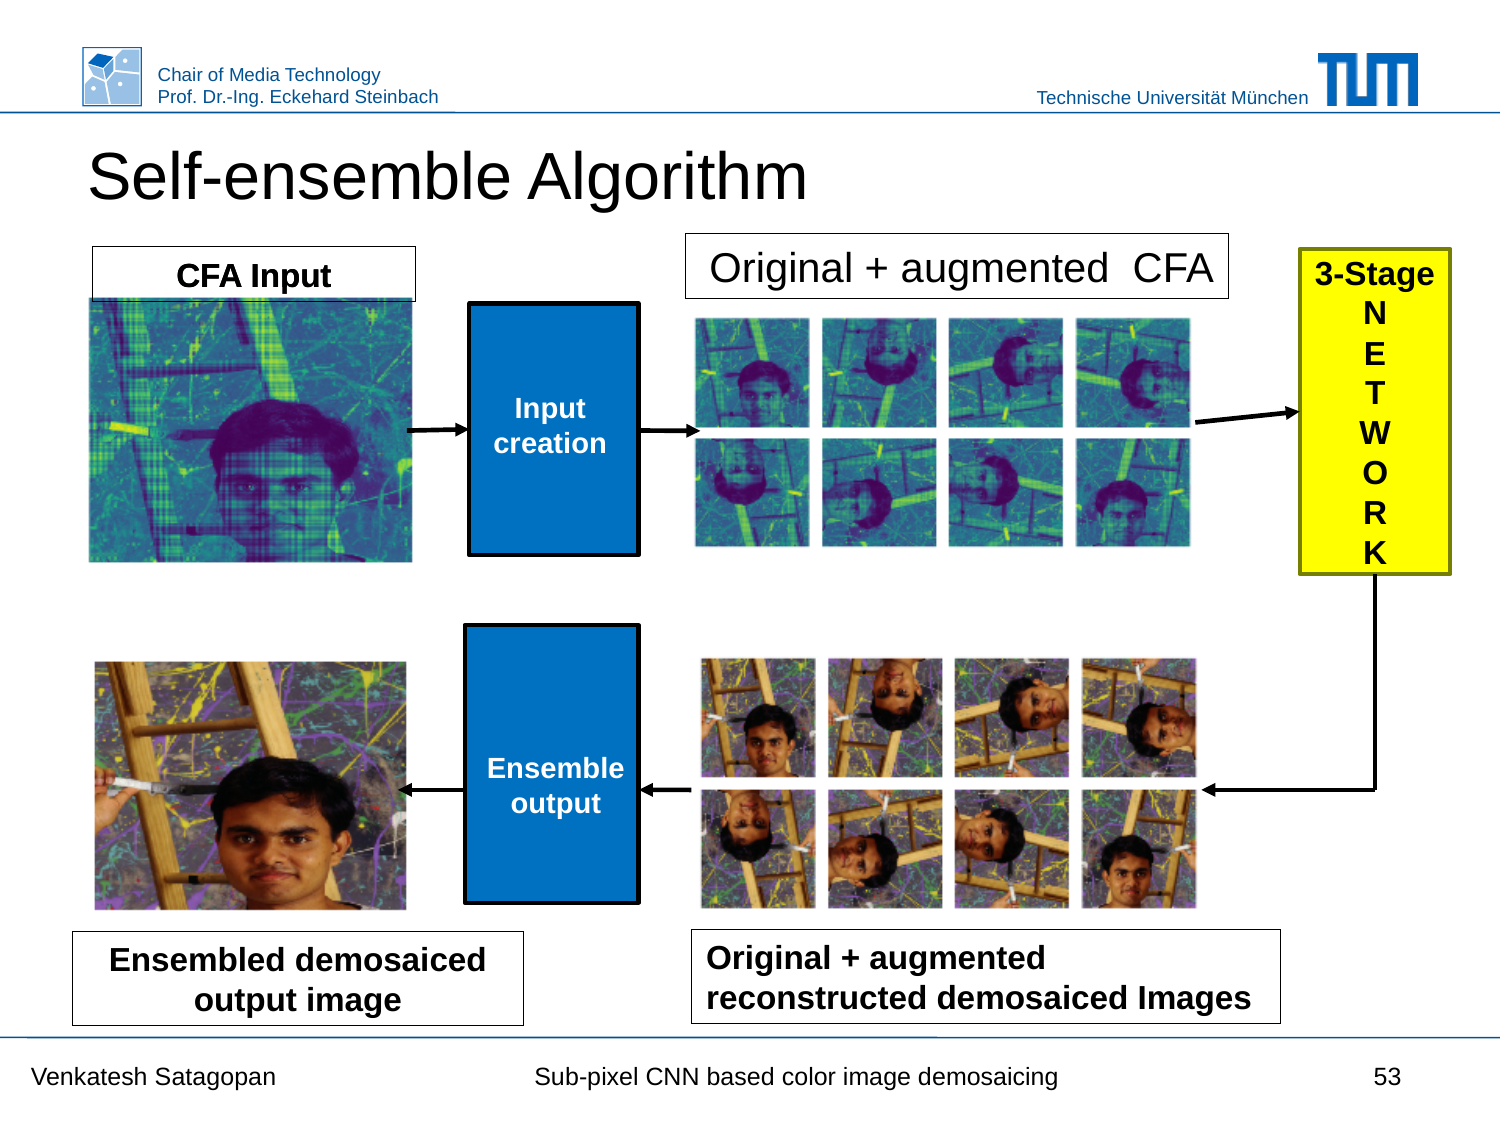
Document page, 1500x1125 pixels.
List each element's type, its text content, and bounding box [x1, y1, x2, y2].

title Self-ensemble Algorithm [72, 125, 1406, 225]
text_box 3-Stage N E T W O R K [1298, 247, 1452, 576]
slide_number 53 [1219, 1049, 1417, 1101]
footer Venkatesh Satagopan Sub-pixel CNN based color image demosaicing [15, 1049, 1190, 1101]
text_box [70, 650, 524, 1028]
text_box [64, 246, 425, 583]
text_box [528, 827, 641, 905]
text_box [463, 623, 641, 741]
text_box [467, 301, 641, 557]
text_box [684, 233, 1229, 556]
picture [1318, 53, 1418, 106]
text_box Ensemble output [528, 741, 643, 827]
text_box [690, 650, 1281, 1026]
text_box Input creation [474, 382, 626, 467]
